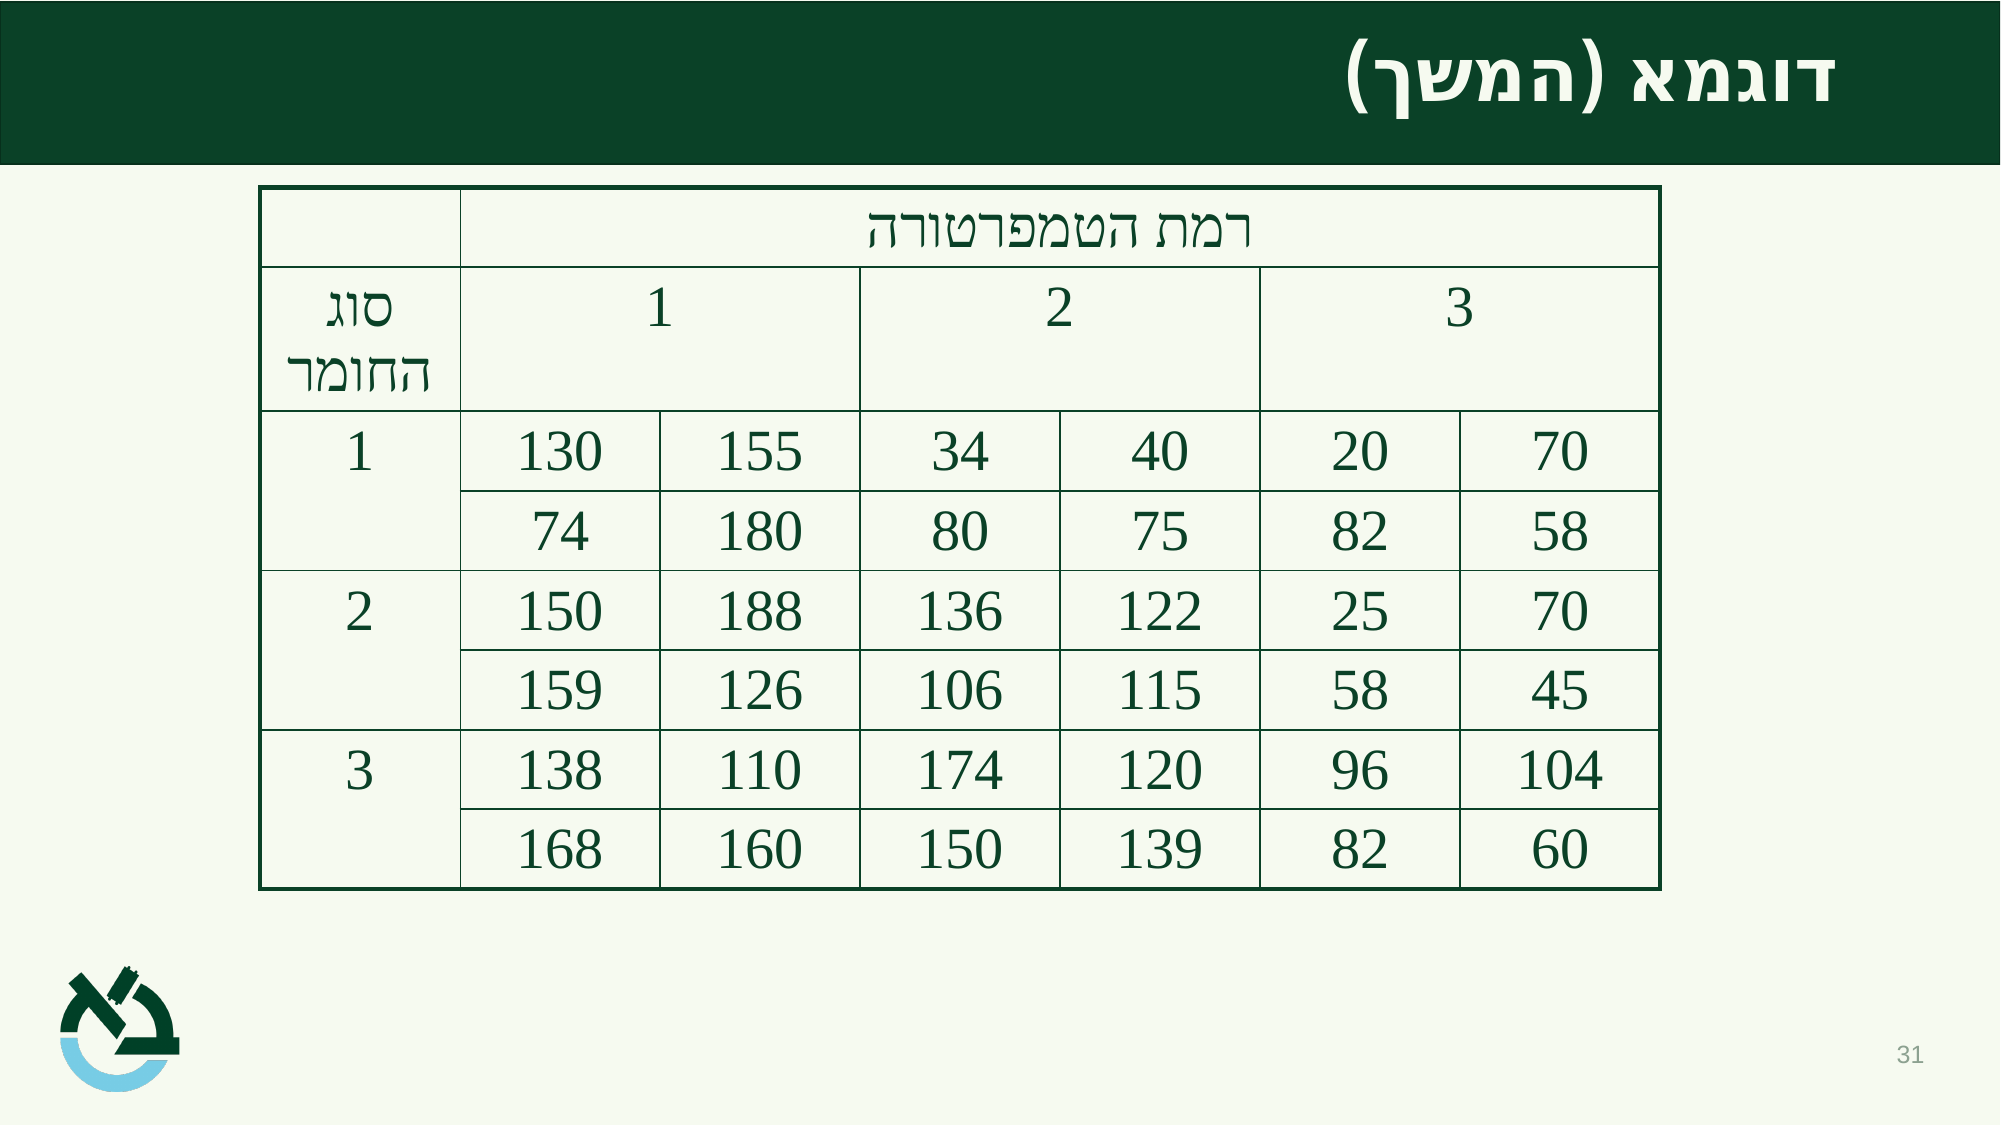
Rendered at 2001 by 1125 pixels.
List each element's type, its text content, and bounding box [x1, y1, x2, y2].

table_cell 70 [1461, 412, 1658, 490]
table_cell 188 [661, 571, 859, 649]
table_cell 150 [861, 810, 1059, 887]
table_cell 136 [861, 571, 1059, 649]
table_cell 115 [1061, 651, 1259, 729]
table_cell 96 [1261, 731, 1459, 808]
table_cell 82 [1261, 810, 1459, 887]
table_cell 120 [1061, 731, 1259, 808]
table_cell 25 [1261, 571, 1459, 649]
table_cell 160 [661, 810, 859, 887]
table_cell 74 [461, 492, 659, 570]
table_cell 150 [461, 571, 659, 649]
table_cell 20 [1261, 412, 1459, 490]
slide_number 31 [1861, 1023, 1940, 1084]
table_cell 58 [1261, 651, 1459, 729]
table_cell 2 [262, 571, 460, 729]
table_cell 122 [1061, 571, 1259, 649]
table_cell 138 [461, 731, 659, 808]
table_cell 106 [861, 651, 1059, 729]
table_cell 45 [1461, 651, 1658, 729]
table_cell 104 [1461, 731, 1658, 808]
table_cell 139 [1061, 810, 1259, 887]
table_cell 80 [861, 492, 1059, 570]
table_cell 75 [1061, 492, 1259, 570]
table_cell 58 [1461, 492, 1658, 570]
table_cell 2 [861, 268, 1259, 410]
table_cell 60 [1461, 810, 1658, 887]
table_cell 1 [262, 412, 460, 570]
table_cell 155 [661, 412, 859, 490]
table_cell 126 [661, 651, 859, 729]
table_cell 70 [1461, 571, 1658, 649]
table_cell 40 [1061, 412, 1259, 490]
table_cell סוג החומר [262, 268, 460, 410]
table_header רמת הטמפרטורה [461, 190, 1658, 266]
table_cell 174 [861, 731, 1059, 808]
table_cell 34 [861, 412, 1059, 490]
table_header [262, 190, 460, 266]
table_cell 3 [262, 731, 460, 887]
title דוגמא (המשך) [645, 1, 1855, 165]
table_cell 168 [461, 810, 659, 887]
table_cell 82 [1261, 492, 1459, 570]
table_cell 110 [661, 731, 859, 808]
table_cell 130 [461, 412, 659, 490]
table_cell 3 [1261, 268, 1658, 410]
table_cell 159 [461, 651, 659, 729]
table_cell 1 [461, 268, 859, 410]
table_cell 180 [661, 492, 859, 570]
